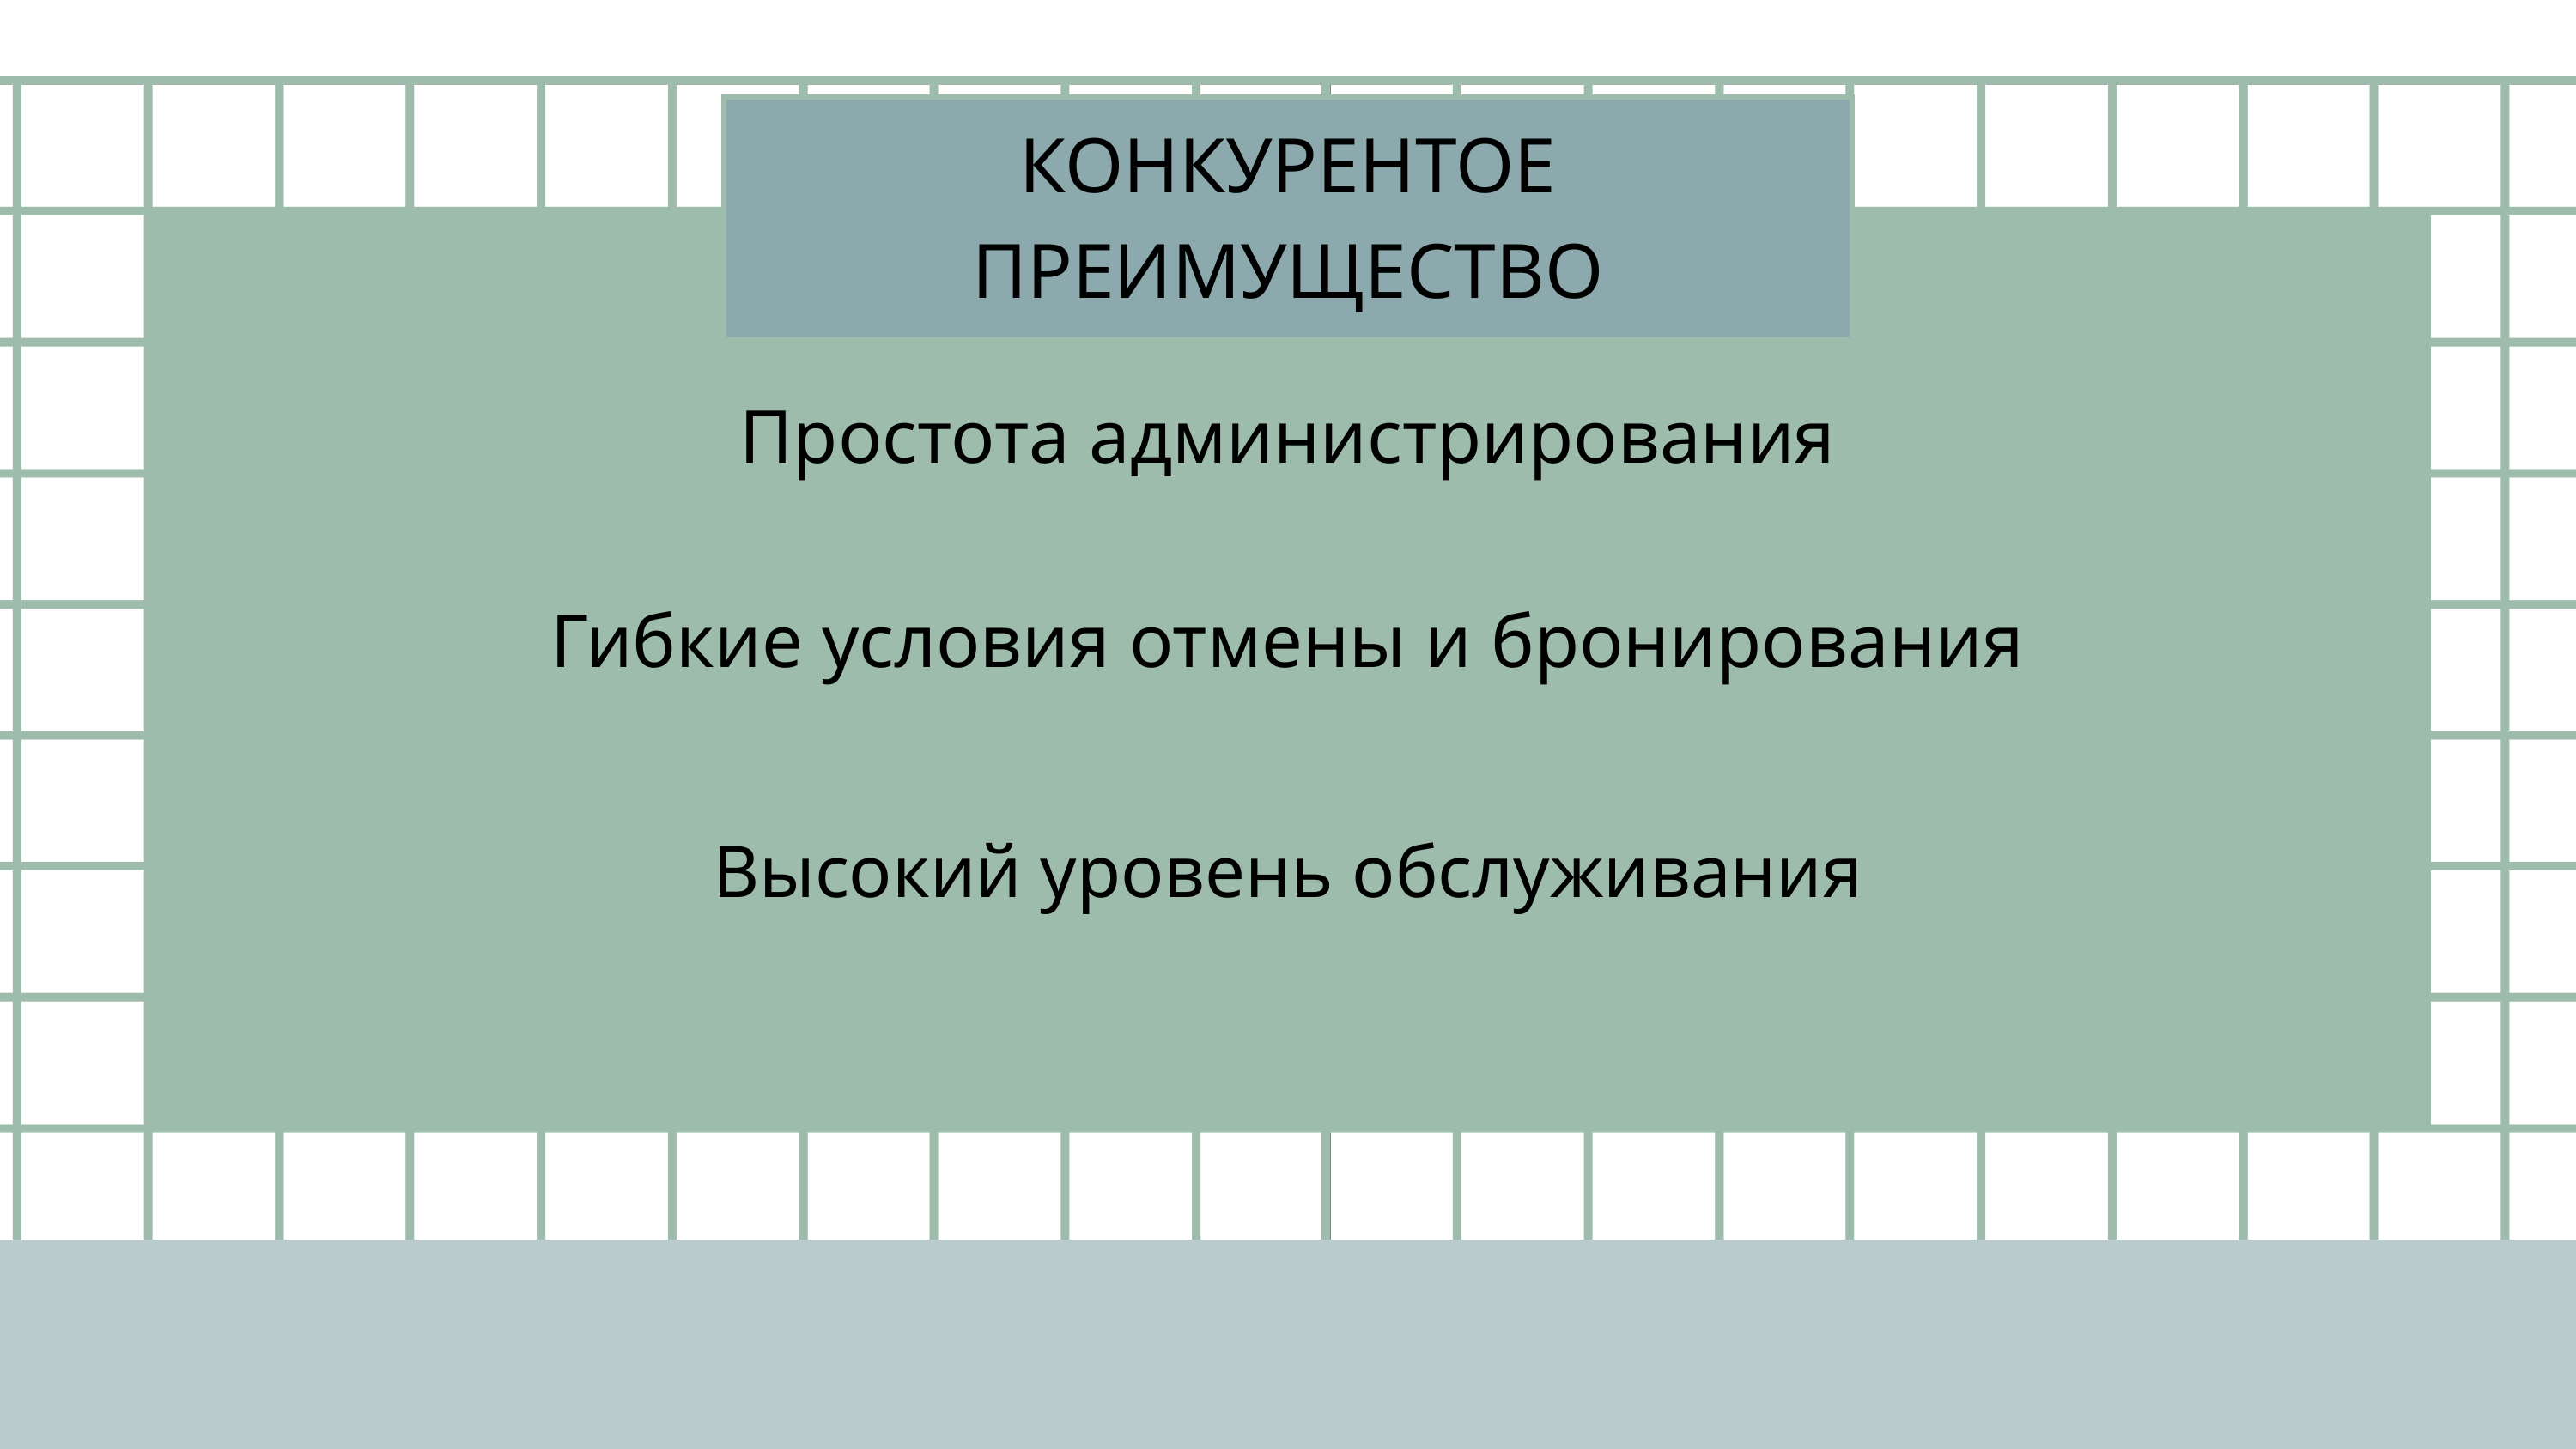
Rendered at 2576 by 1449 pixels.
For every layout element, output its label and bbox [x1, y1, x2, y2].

text_box [144, 211, 2432, 1131]
text_box [0, 1239, 2576, 1449]
text_box [0, 76, 2576, 1236]
text_box [723, 96, 1853, 341]
